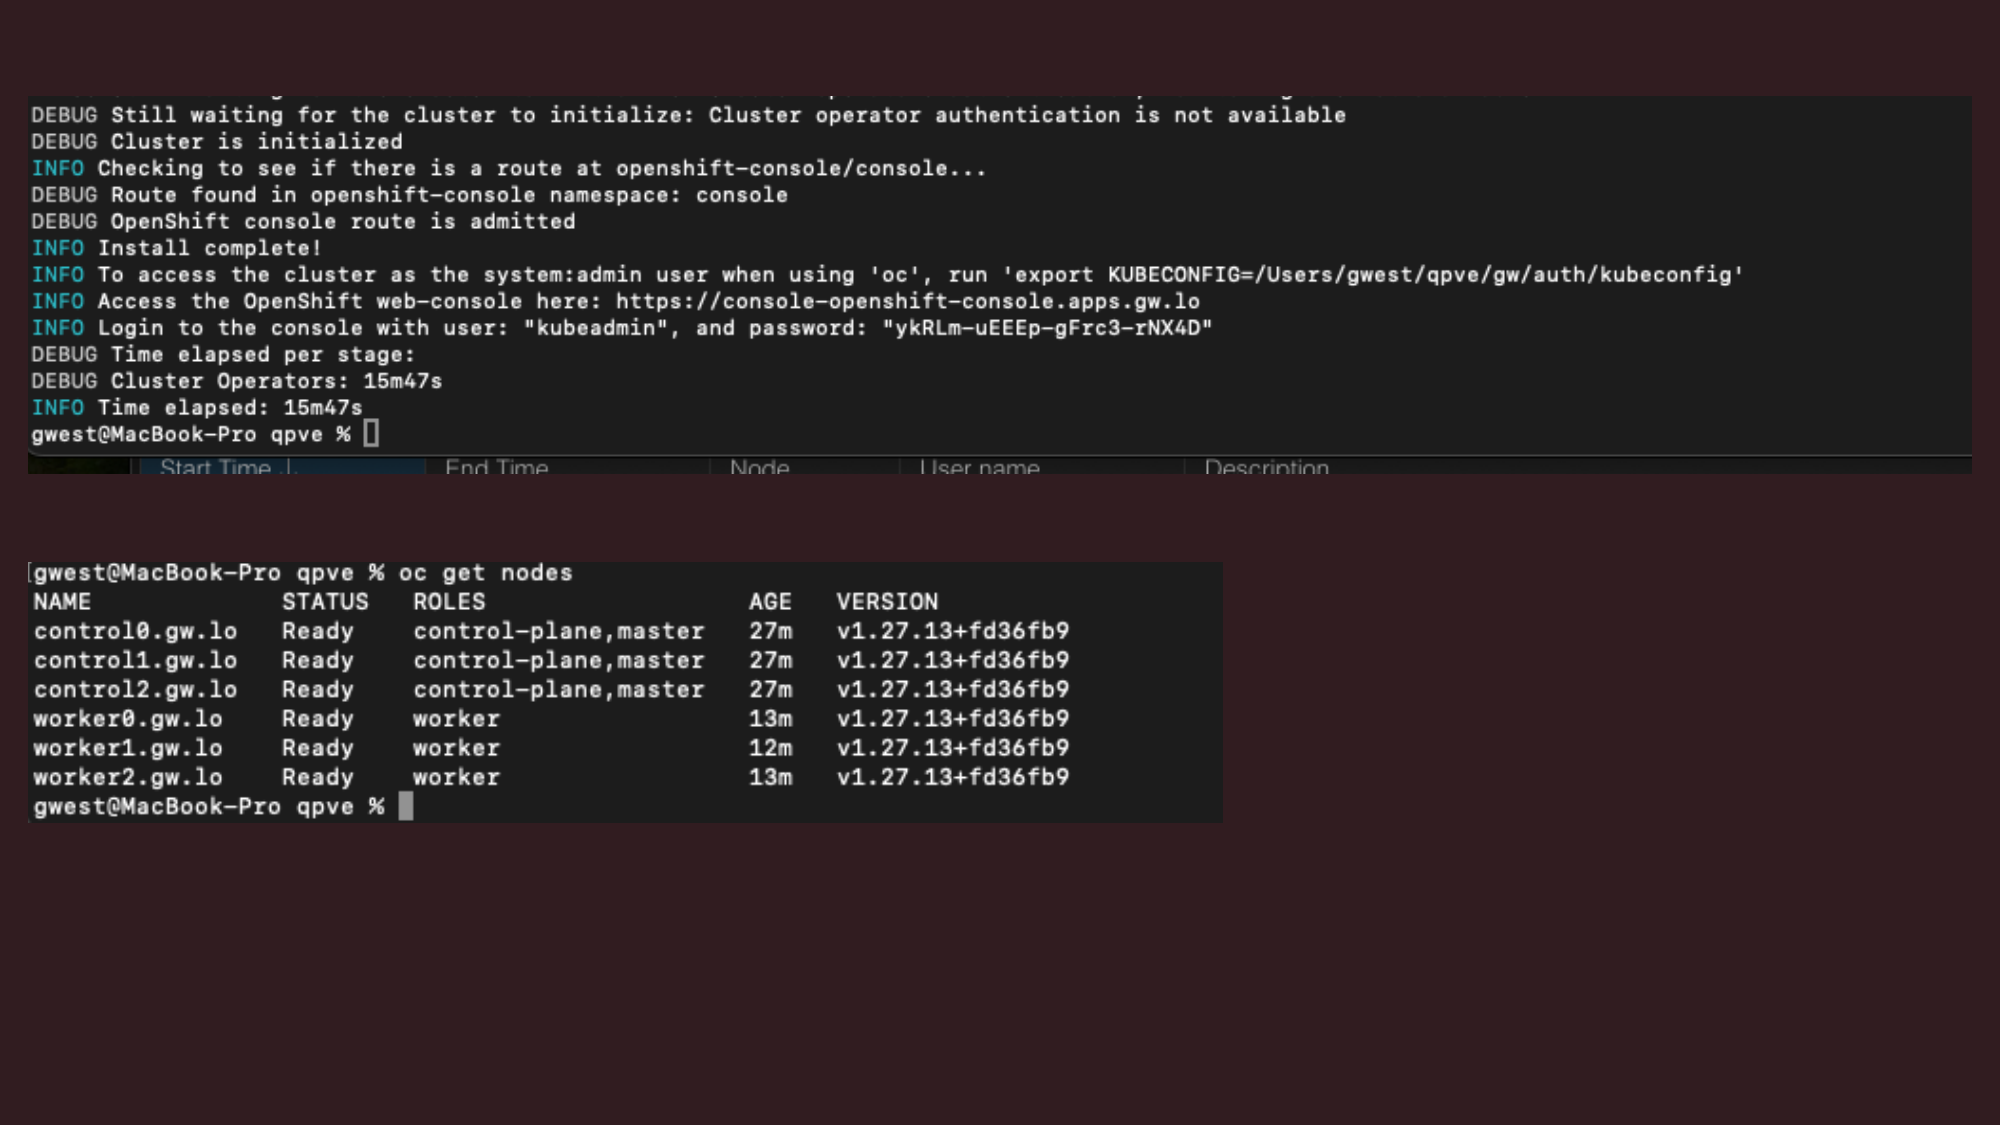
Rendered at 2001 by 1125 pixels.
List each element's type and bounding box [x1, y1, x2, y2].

picture [28, 96, 1972, 475]
picture [28, 562, 1223, 824]
